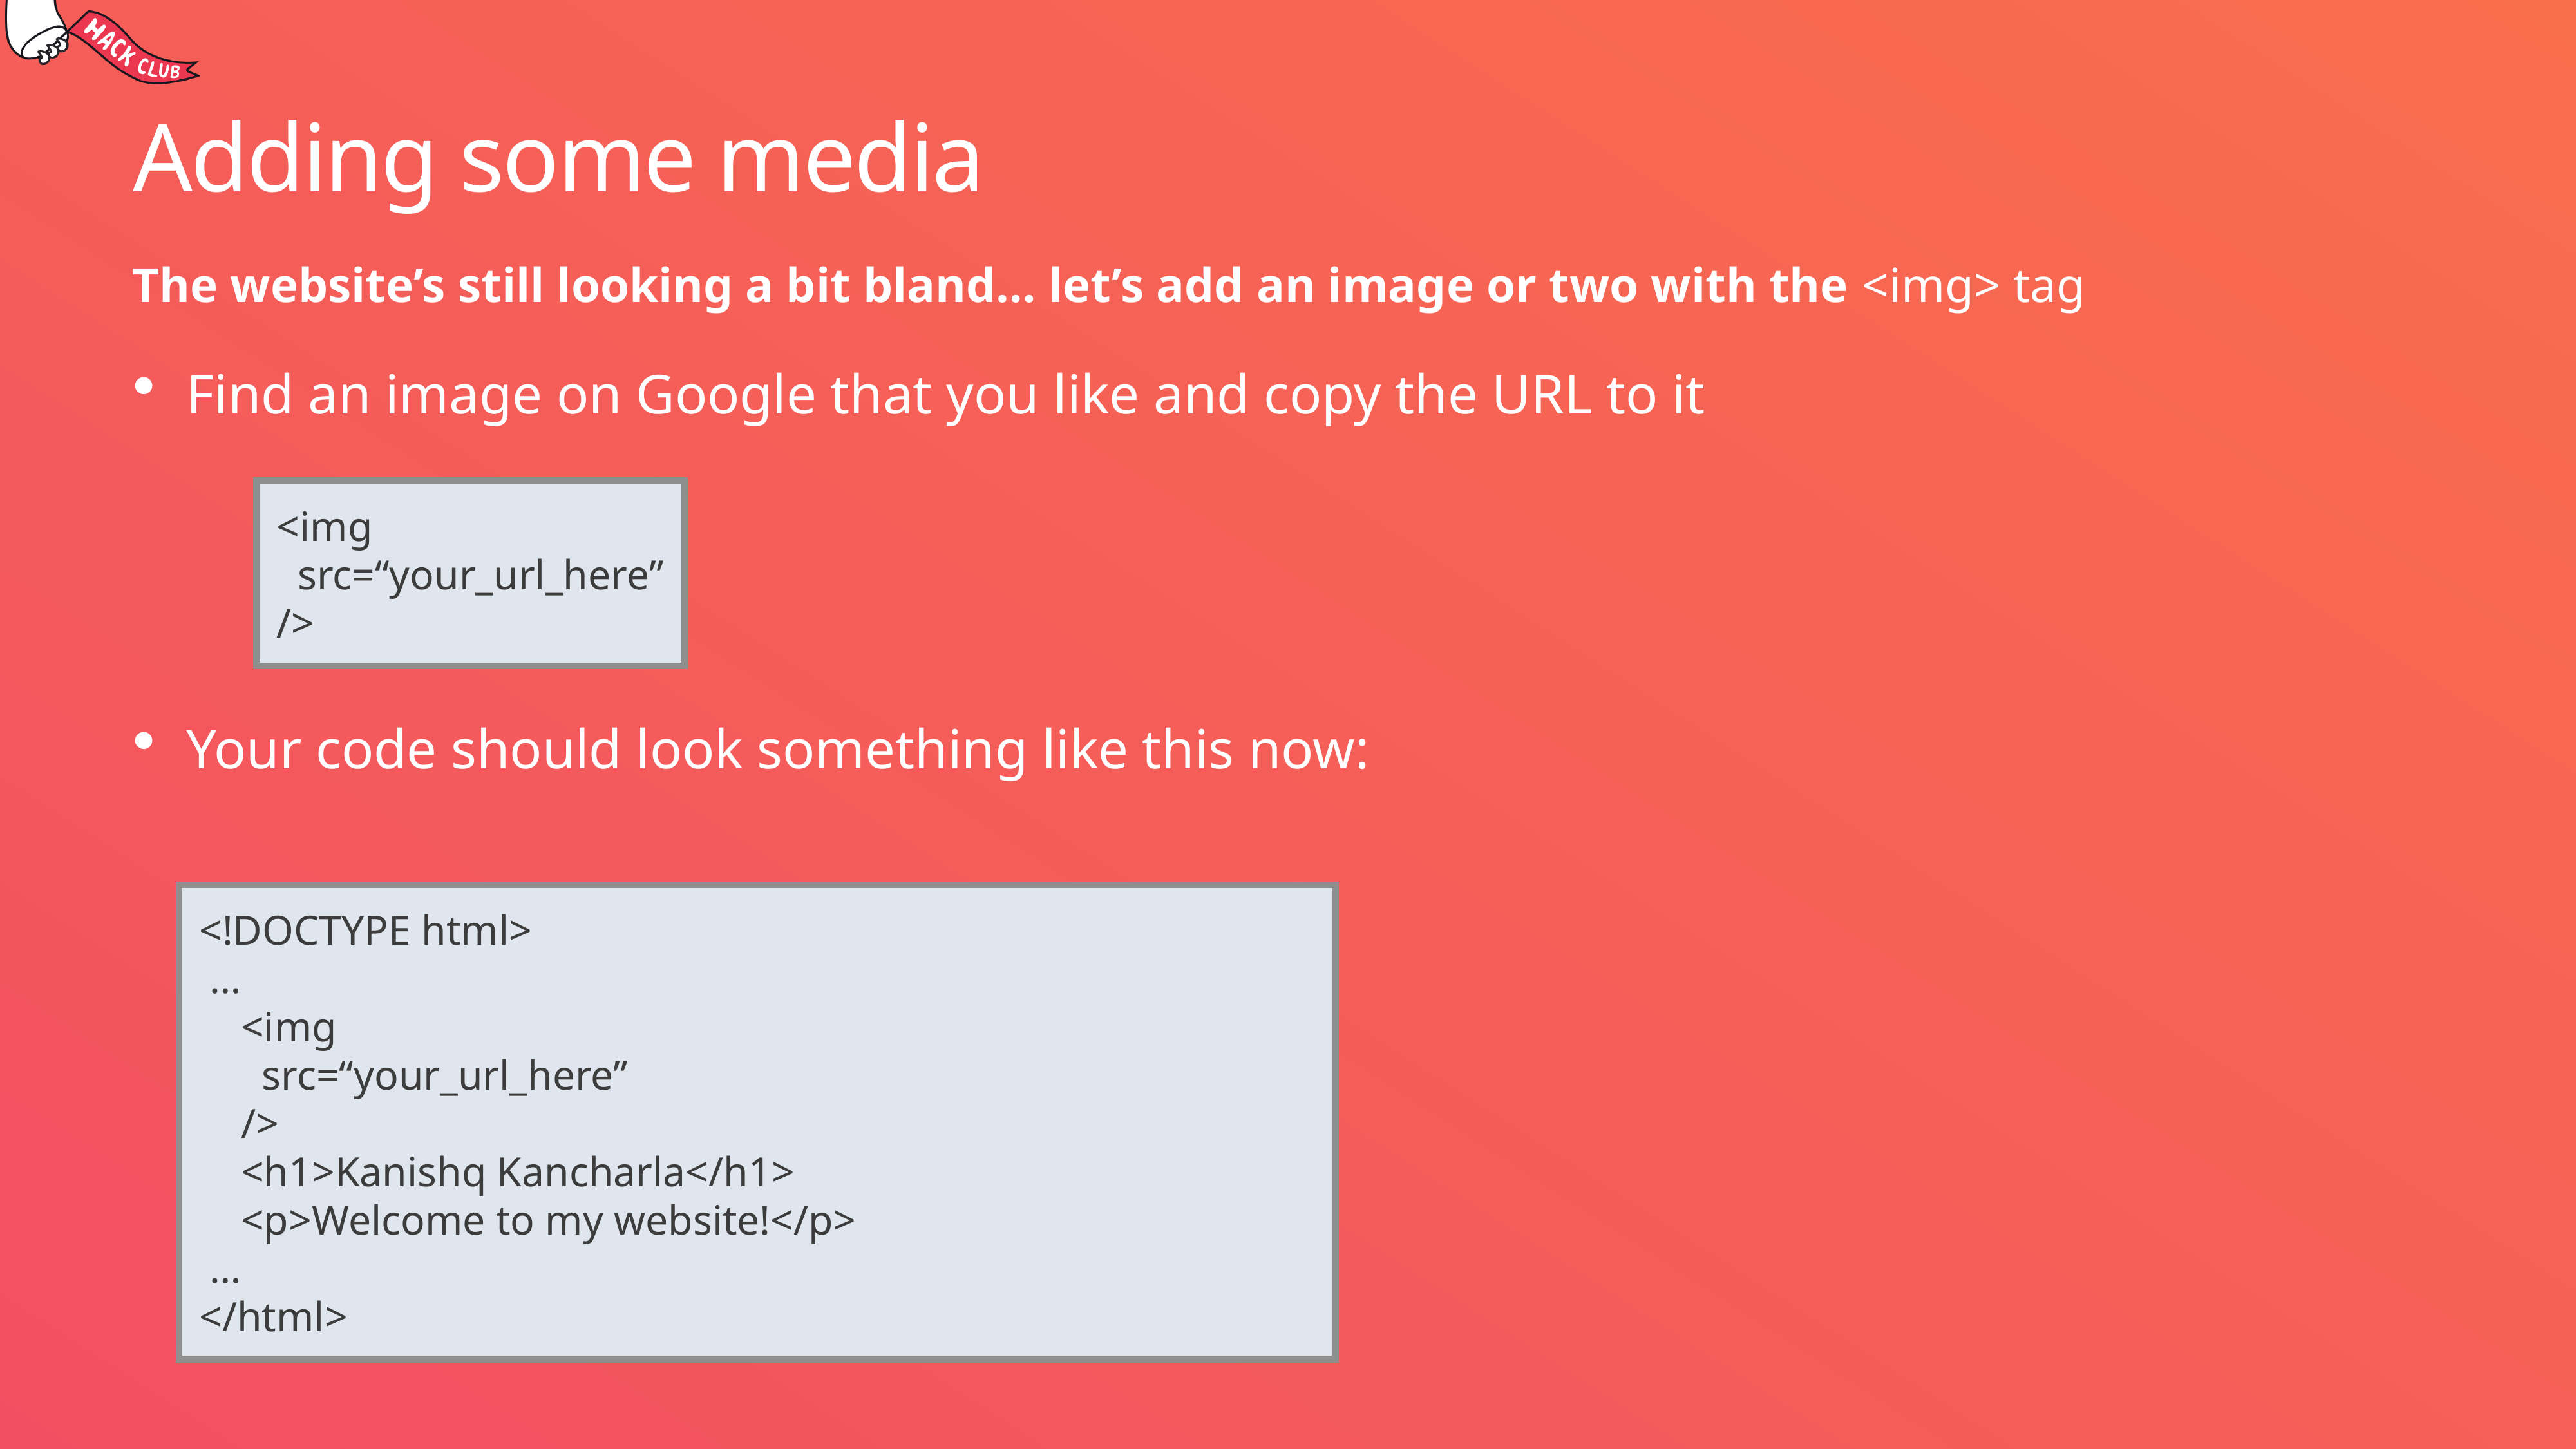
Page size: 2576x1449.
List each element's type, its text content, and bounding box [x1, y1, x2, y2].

list Find an image on Google that you like and copy the URL to it Your code should look something like this now: [127, 361, 2449, 1235]
text_box <img src=“your_url_here” /> [256, 480, 685, 666]
list The website’s still looking a bit bland… let’s add an image or two with the <img> tag [127, 250, 2449, 350]
picture [4, 0, 200, 99]
text_box <!DOCTYPE html> … <img src=“your_url_here” /> <h1>Kanishq Kancharla</h1> <p>Welcome to my website!</p> … </html> [179, 884, 1336, 1359]
title Adding some media [127, 113, 2449, 250]
